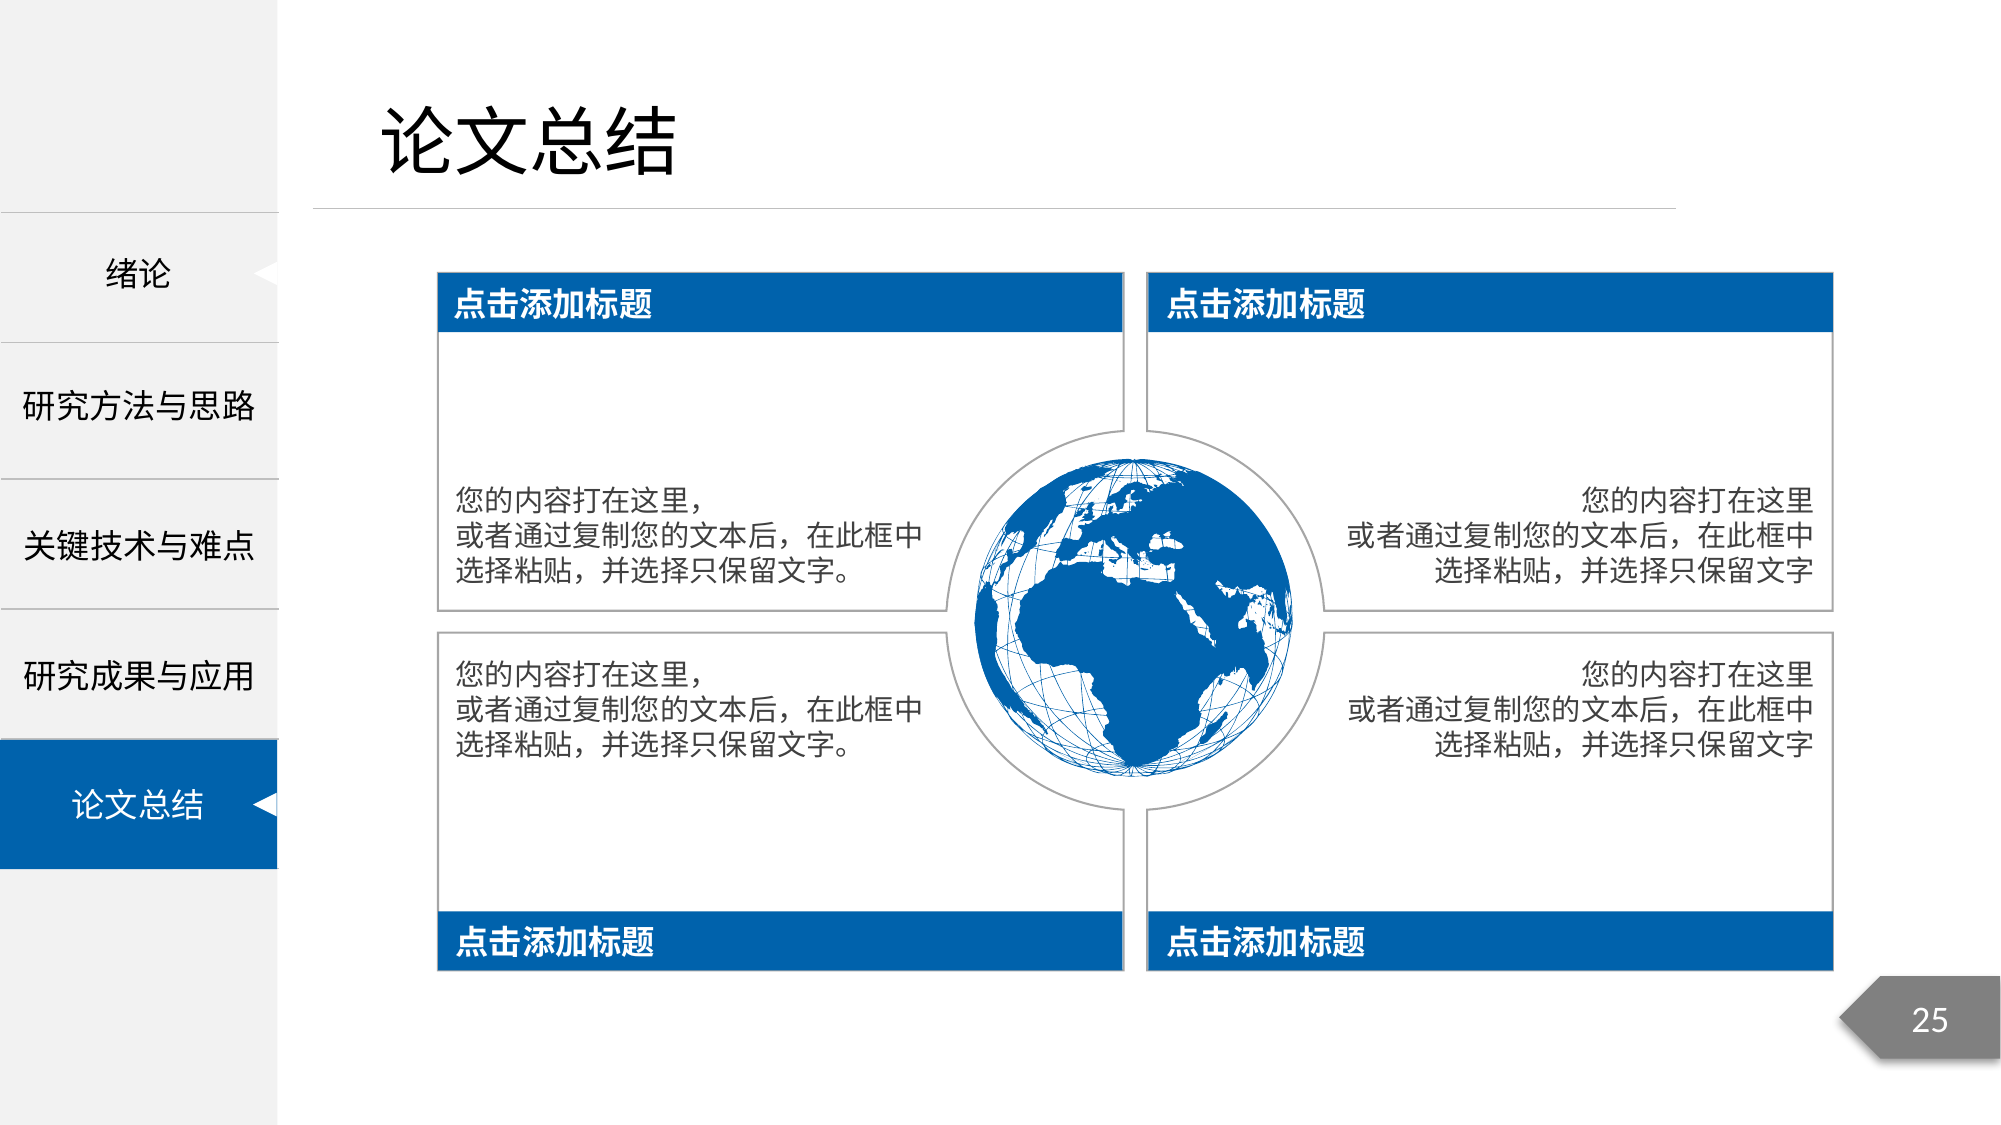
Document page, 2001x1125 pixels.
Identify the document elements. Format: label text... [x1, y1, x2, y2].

text_box 点击添加标题 [438, 911, 1123, 971]
text_box 您的内容打在这里， 或者通过复制您的文本后，在此框中 选择粘贴，并选择只保留文字。 [438, 632, 1124, 971]
text_box 您的内容打在这里， 或者通过复制您的文本后，在此框中 选择粘贴，并选择只保留文字。 [437, 272, 1124, 611]
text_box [974, 458, 1294, 777]
text_box 您的内容打在这里 或者通过复制您的文本后，在此框中 选择粘贴，并选择只保留文字 [1147, 272, 1833, 611]
text_box 点击添加标题 [438, 273, 1123, 333]
text_box 您的内容打在这里 或者通过复制您的文本后，在此框中 选择粘贴，并选择只保留文字 [1147, 632, 1833, 971]
text_box 点击添加标题 [1148, 911, 1833, 971]
text_box 点击添加标题 [1148, 273, 1833, 333]
